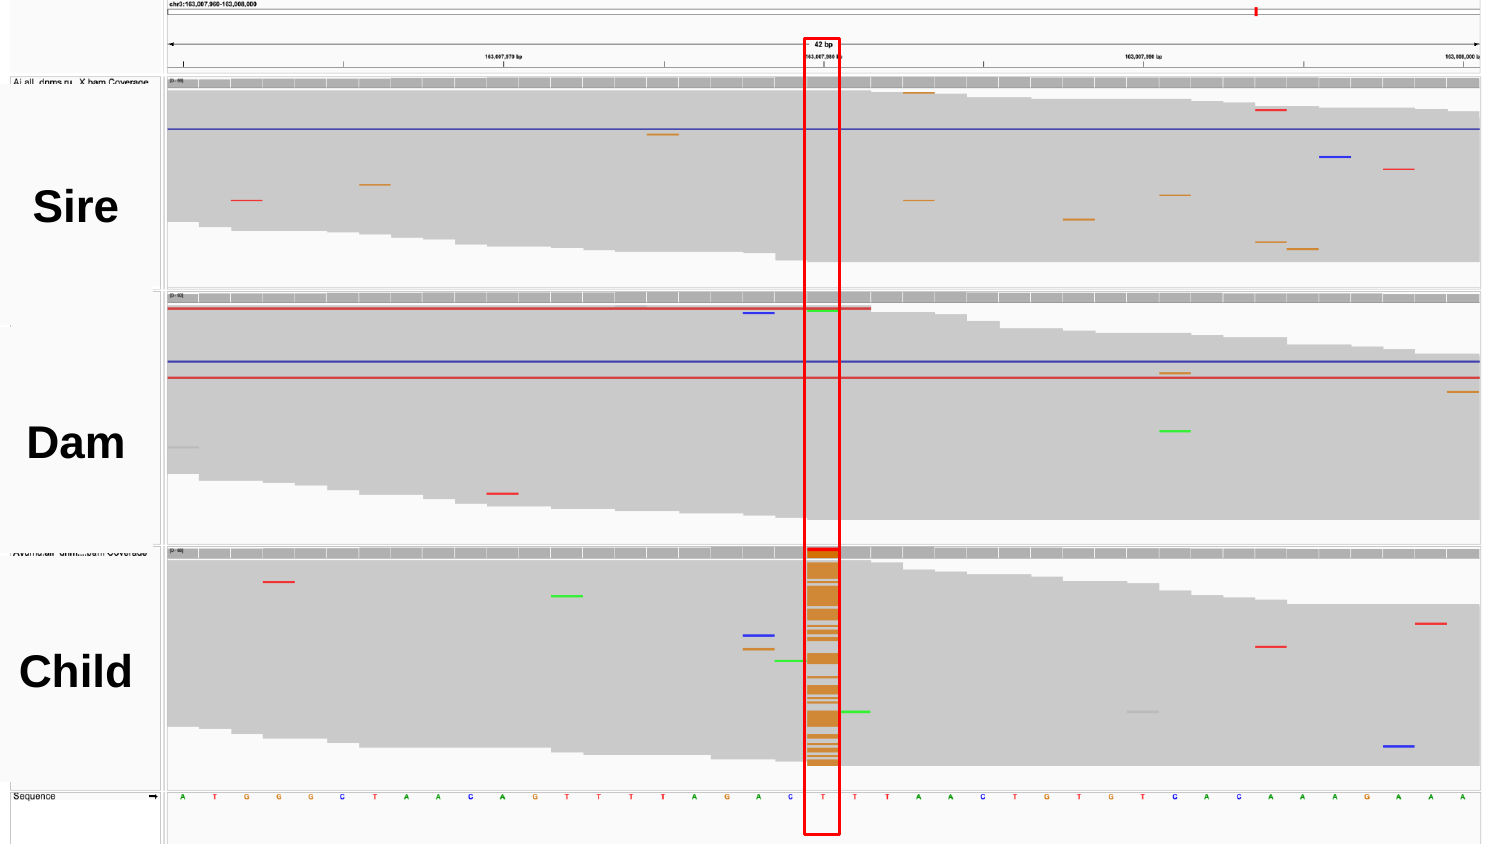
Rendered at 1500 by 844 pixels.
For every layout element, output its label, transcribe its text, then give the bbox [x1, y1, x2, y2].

picture [9, 0, 1490, 844]
text_box Child [0, 556, 4, 782]
text_box Sire [0, 84, 4, 325]
text_box Dam [0, 328, 4, 553]
